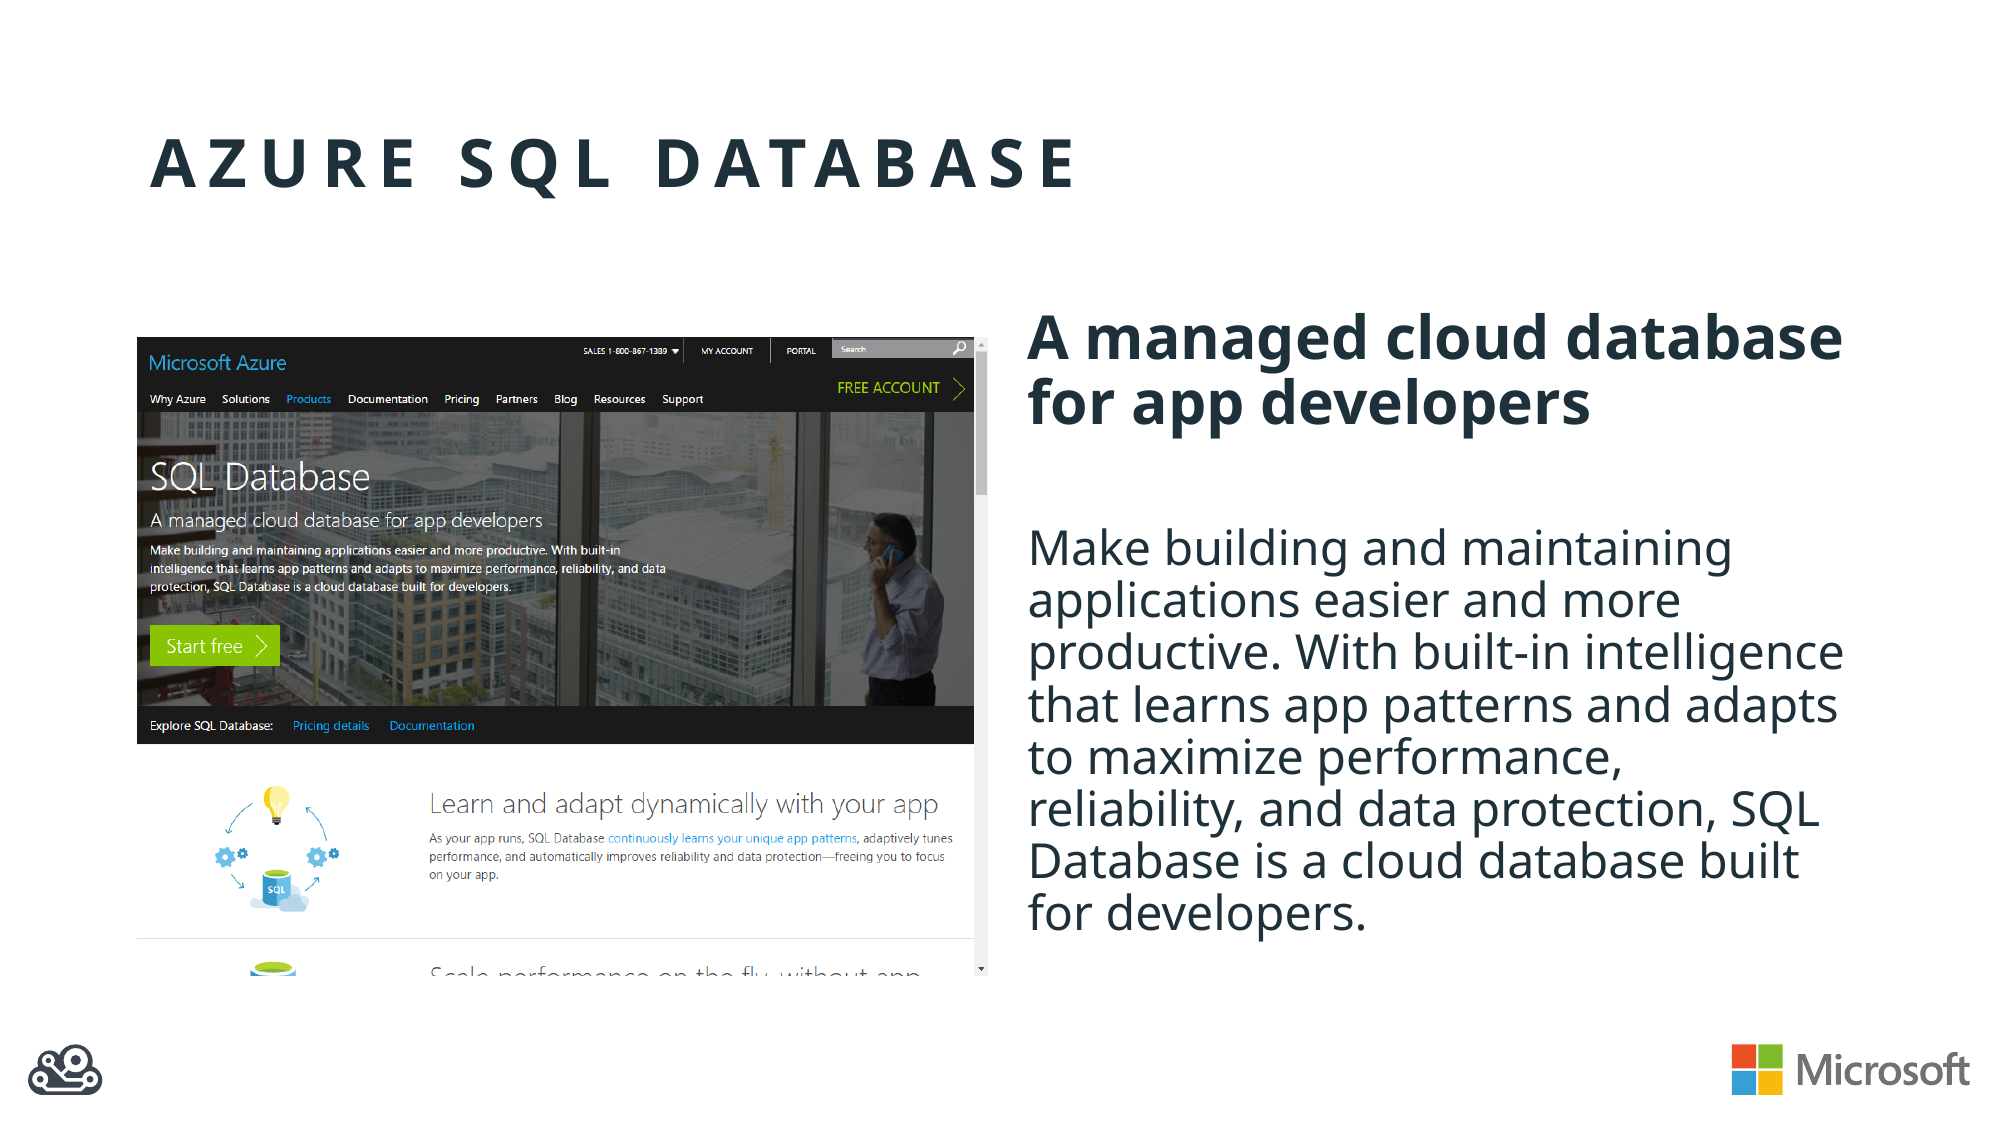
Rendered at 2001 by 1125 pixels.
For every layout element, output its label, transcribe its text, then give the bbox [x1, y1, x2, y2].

list A managed cloud database for app developers Make building and maintaining applications easier and more productive. With built-in intelligence that learns app patterns and adapts to maximize performance, reliability, and data protection, SQL Database is a cloud database built for developers. [1012, 299, 1863, 1014]
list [137, 337, 988, 976]
title Azure SQL Database [135, 57, 1860, 275]
